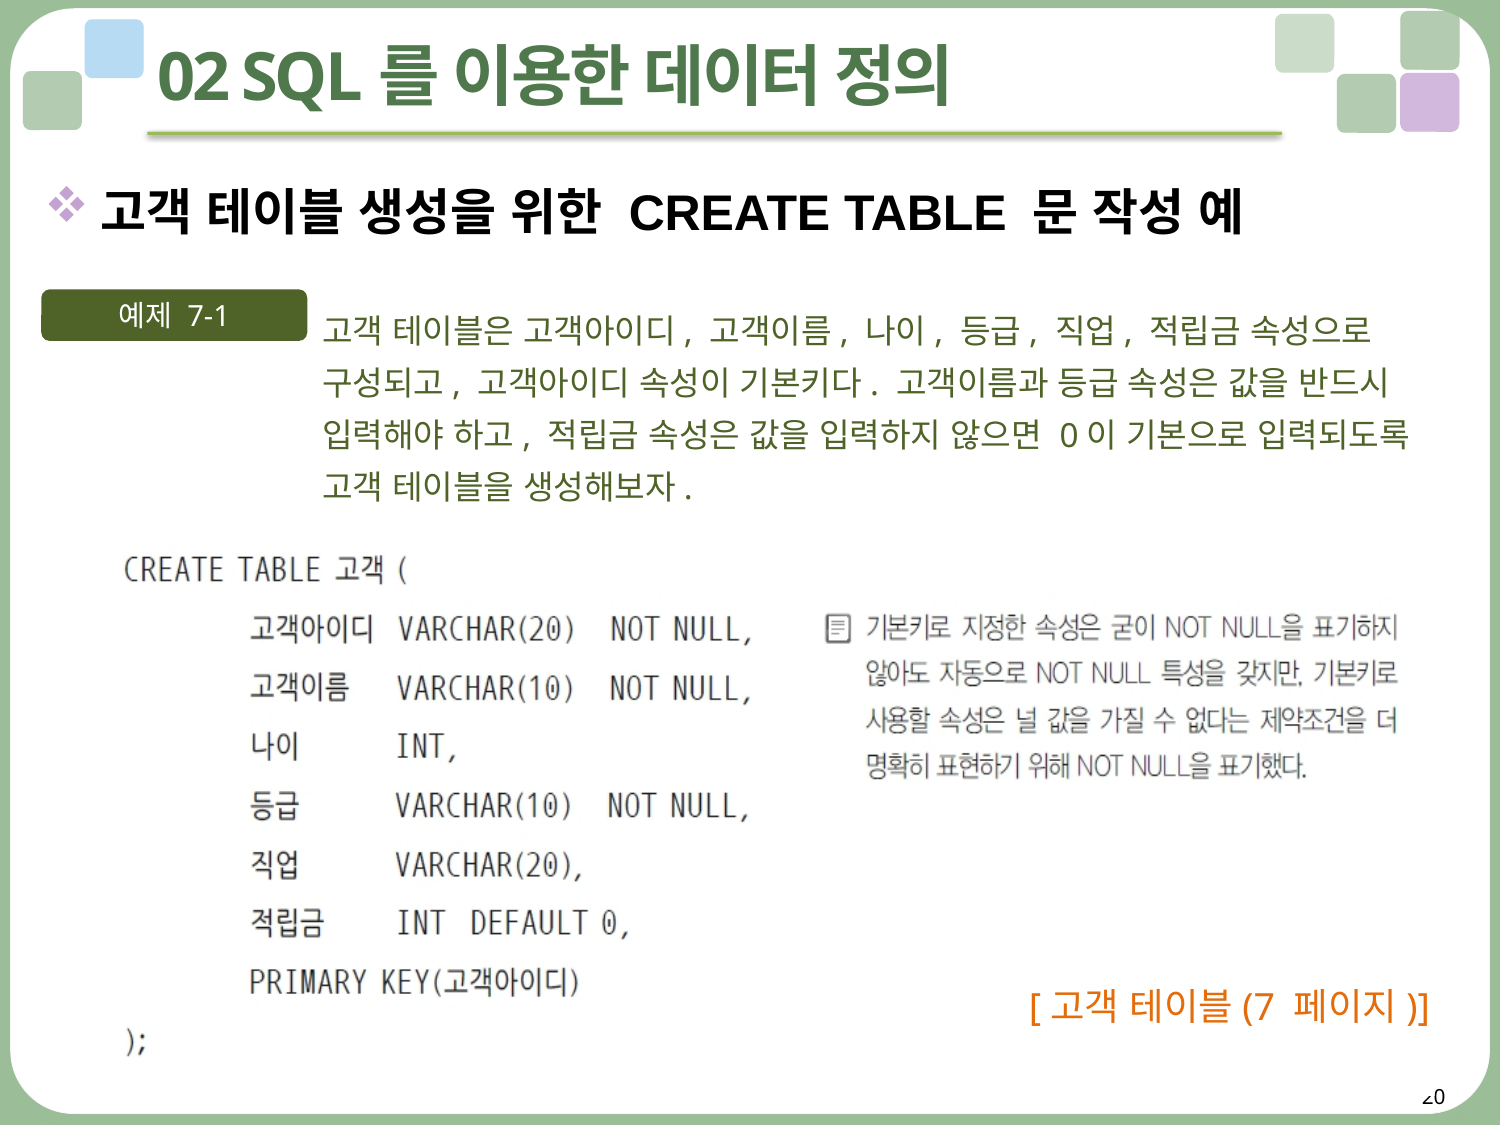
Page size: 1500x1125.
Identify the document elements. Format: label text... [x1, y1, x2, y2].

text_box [40, 288, 1452, 1096]
title 02 SQL를 이용한 데이터 정의 [142, 25, 1459, 123]
list 고객 테이블 생성을 위한 CREATE TABLE 문 작성 예 [29, 172, 1459, 1083]
picture [0, 0, 1500, 1125]
